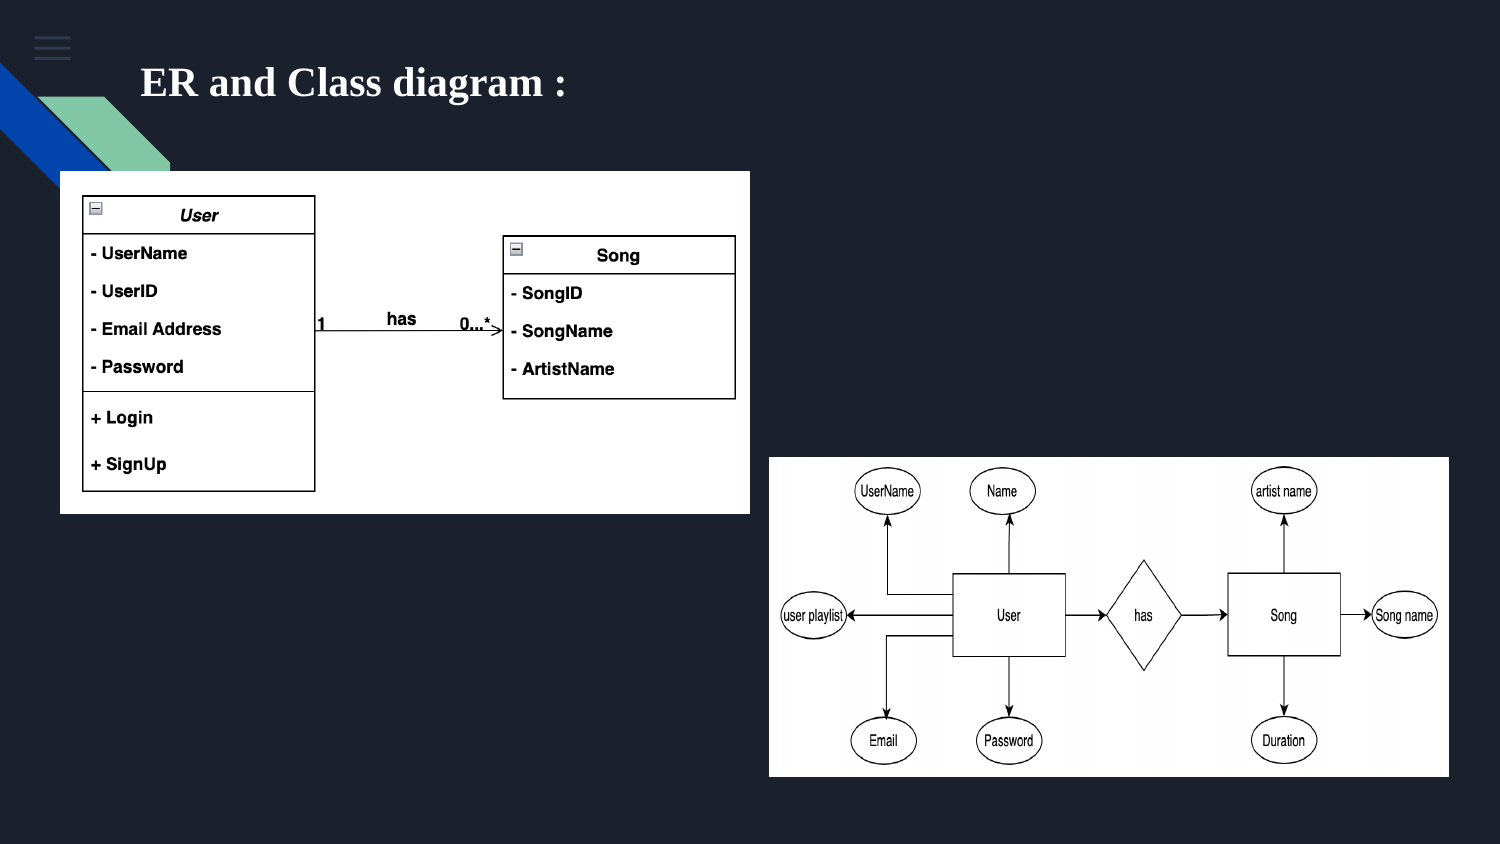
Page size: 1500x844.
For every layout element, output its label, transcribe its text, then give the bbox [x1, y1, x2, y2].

picture [769, 457, 1449, 777]
picture [60, 171, 751, 514]
title ER and Class diagram : [125, 49, 1281, 129]
